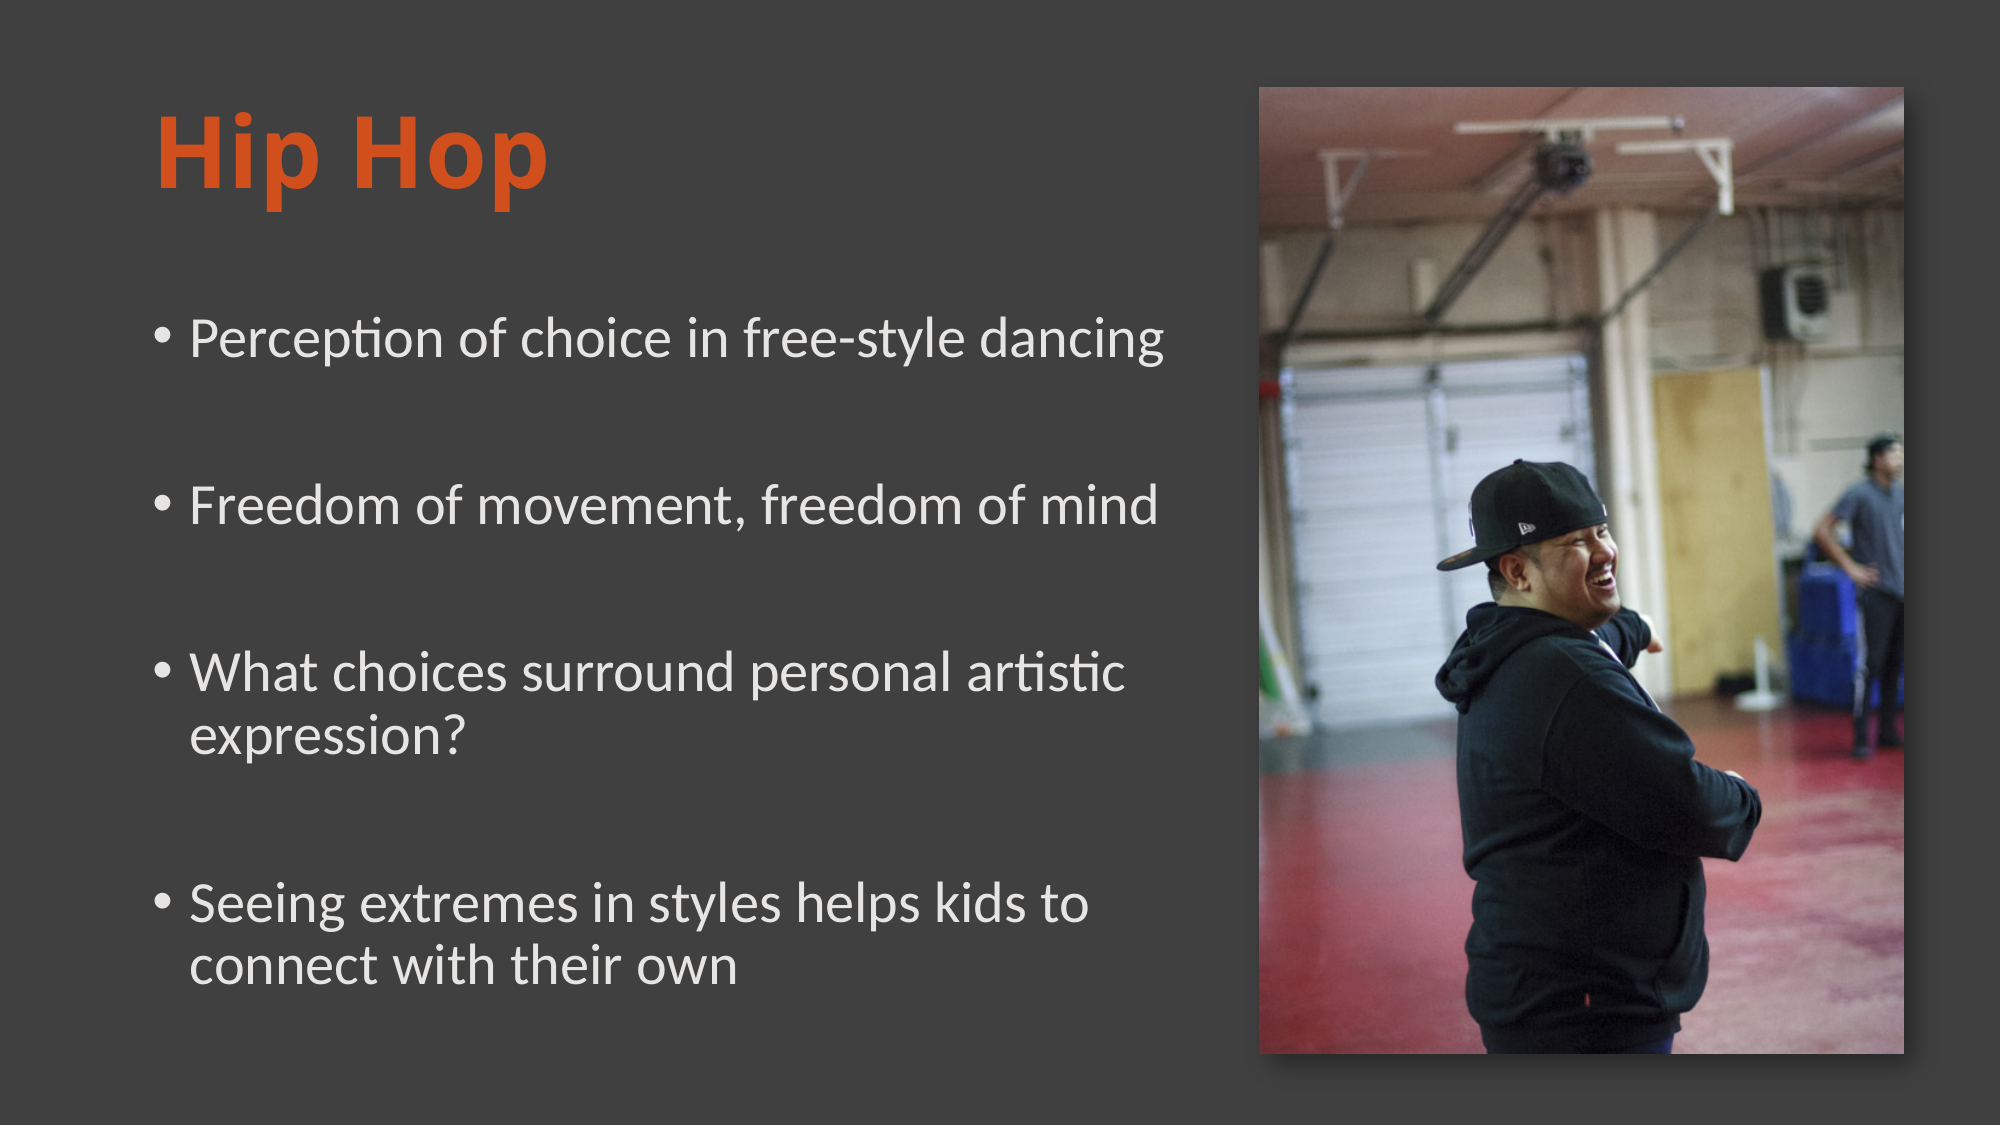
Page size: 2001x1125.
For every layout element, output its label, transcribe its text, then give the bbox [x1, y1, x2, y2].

picture [1259, 87, 1904, 1054]
list Perception of choice in free-style dancing Freedom of movement, freedom of mind What choices surround personal artistic expression? Seeing extremes in styles helps kids to connect with their own [137, 299, 1192, 1014]
title Hip Hop [137, 0, 1863, 218]
